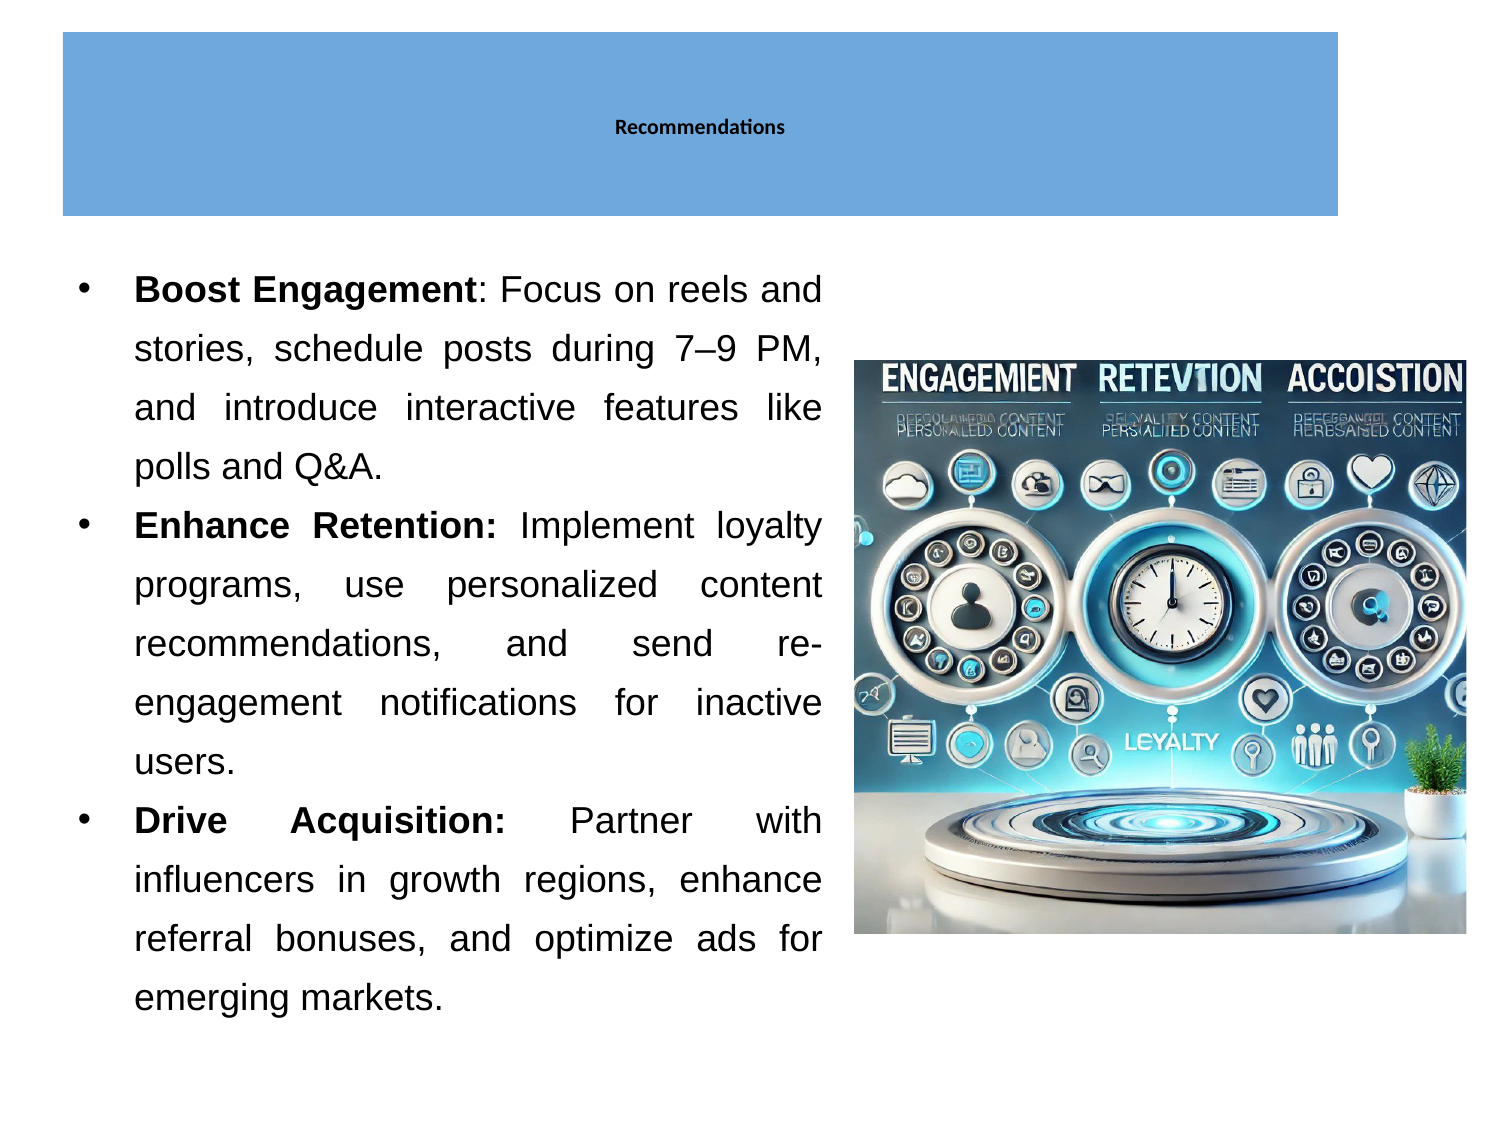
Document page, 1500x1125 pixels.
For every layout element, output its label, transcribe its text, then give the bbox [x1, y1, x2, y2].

picture [853, 360, 1467, 949]
title [838, 243, 1451, 432]
title Recommendations [62, 32, 1338, 216]
list Boost Engagement: Focus on reels and stories, schedule posts during 7–9 PM, and introduce interactive features like polls and Q&A. Enhance Retention: Implement loyalty programs, use personalized content recommendations, and send re-engagement notifications for inactive users. Drive Acquisition: Partner with influencers in growth regions, enhance referral bonuses, and optimize ads for emerging markets. [62, 243, 838, 987]
